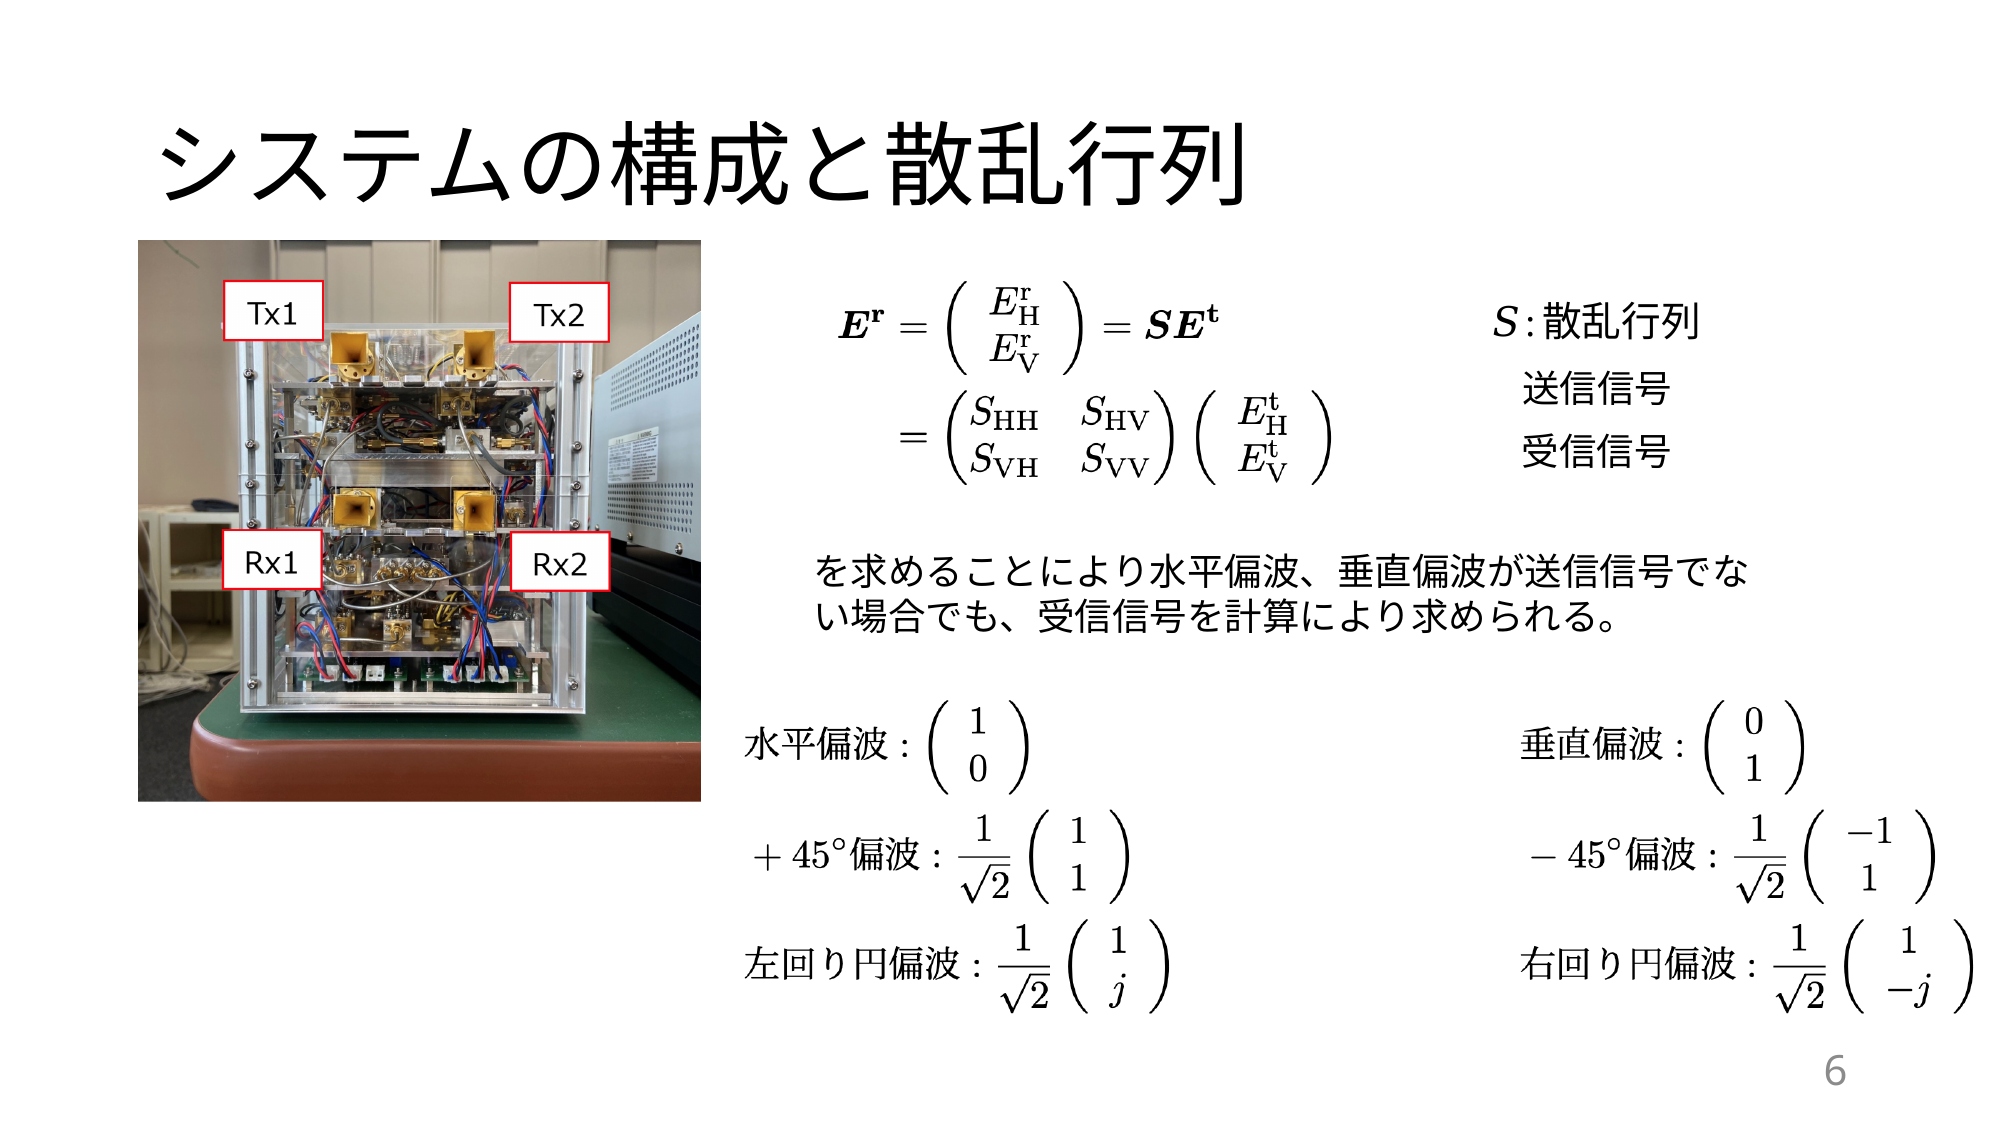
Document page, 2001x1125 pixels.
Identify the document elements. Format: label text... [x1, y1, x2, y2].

title システムの構成と散乱行列 [137, 59, 1863, 278]
slide_number 6 [1412, 1042, 1863, 1103]
picture [820, 256, 1350, 501]
picture [137, 240, 702, 804]
picture [724, 696, 2000, 1024]
